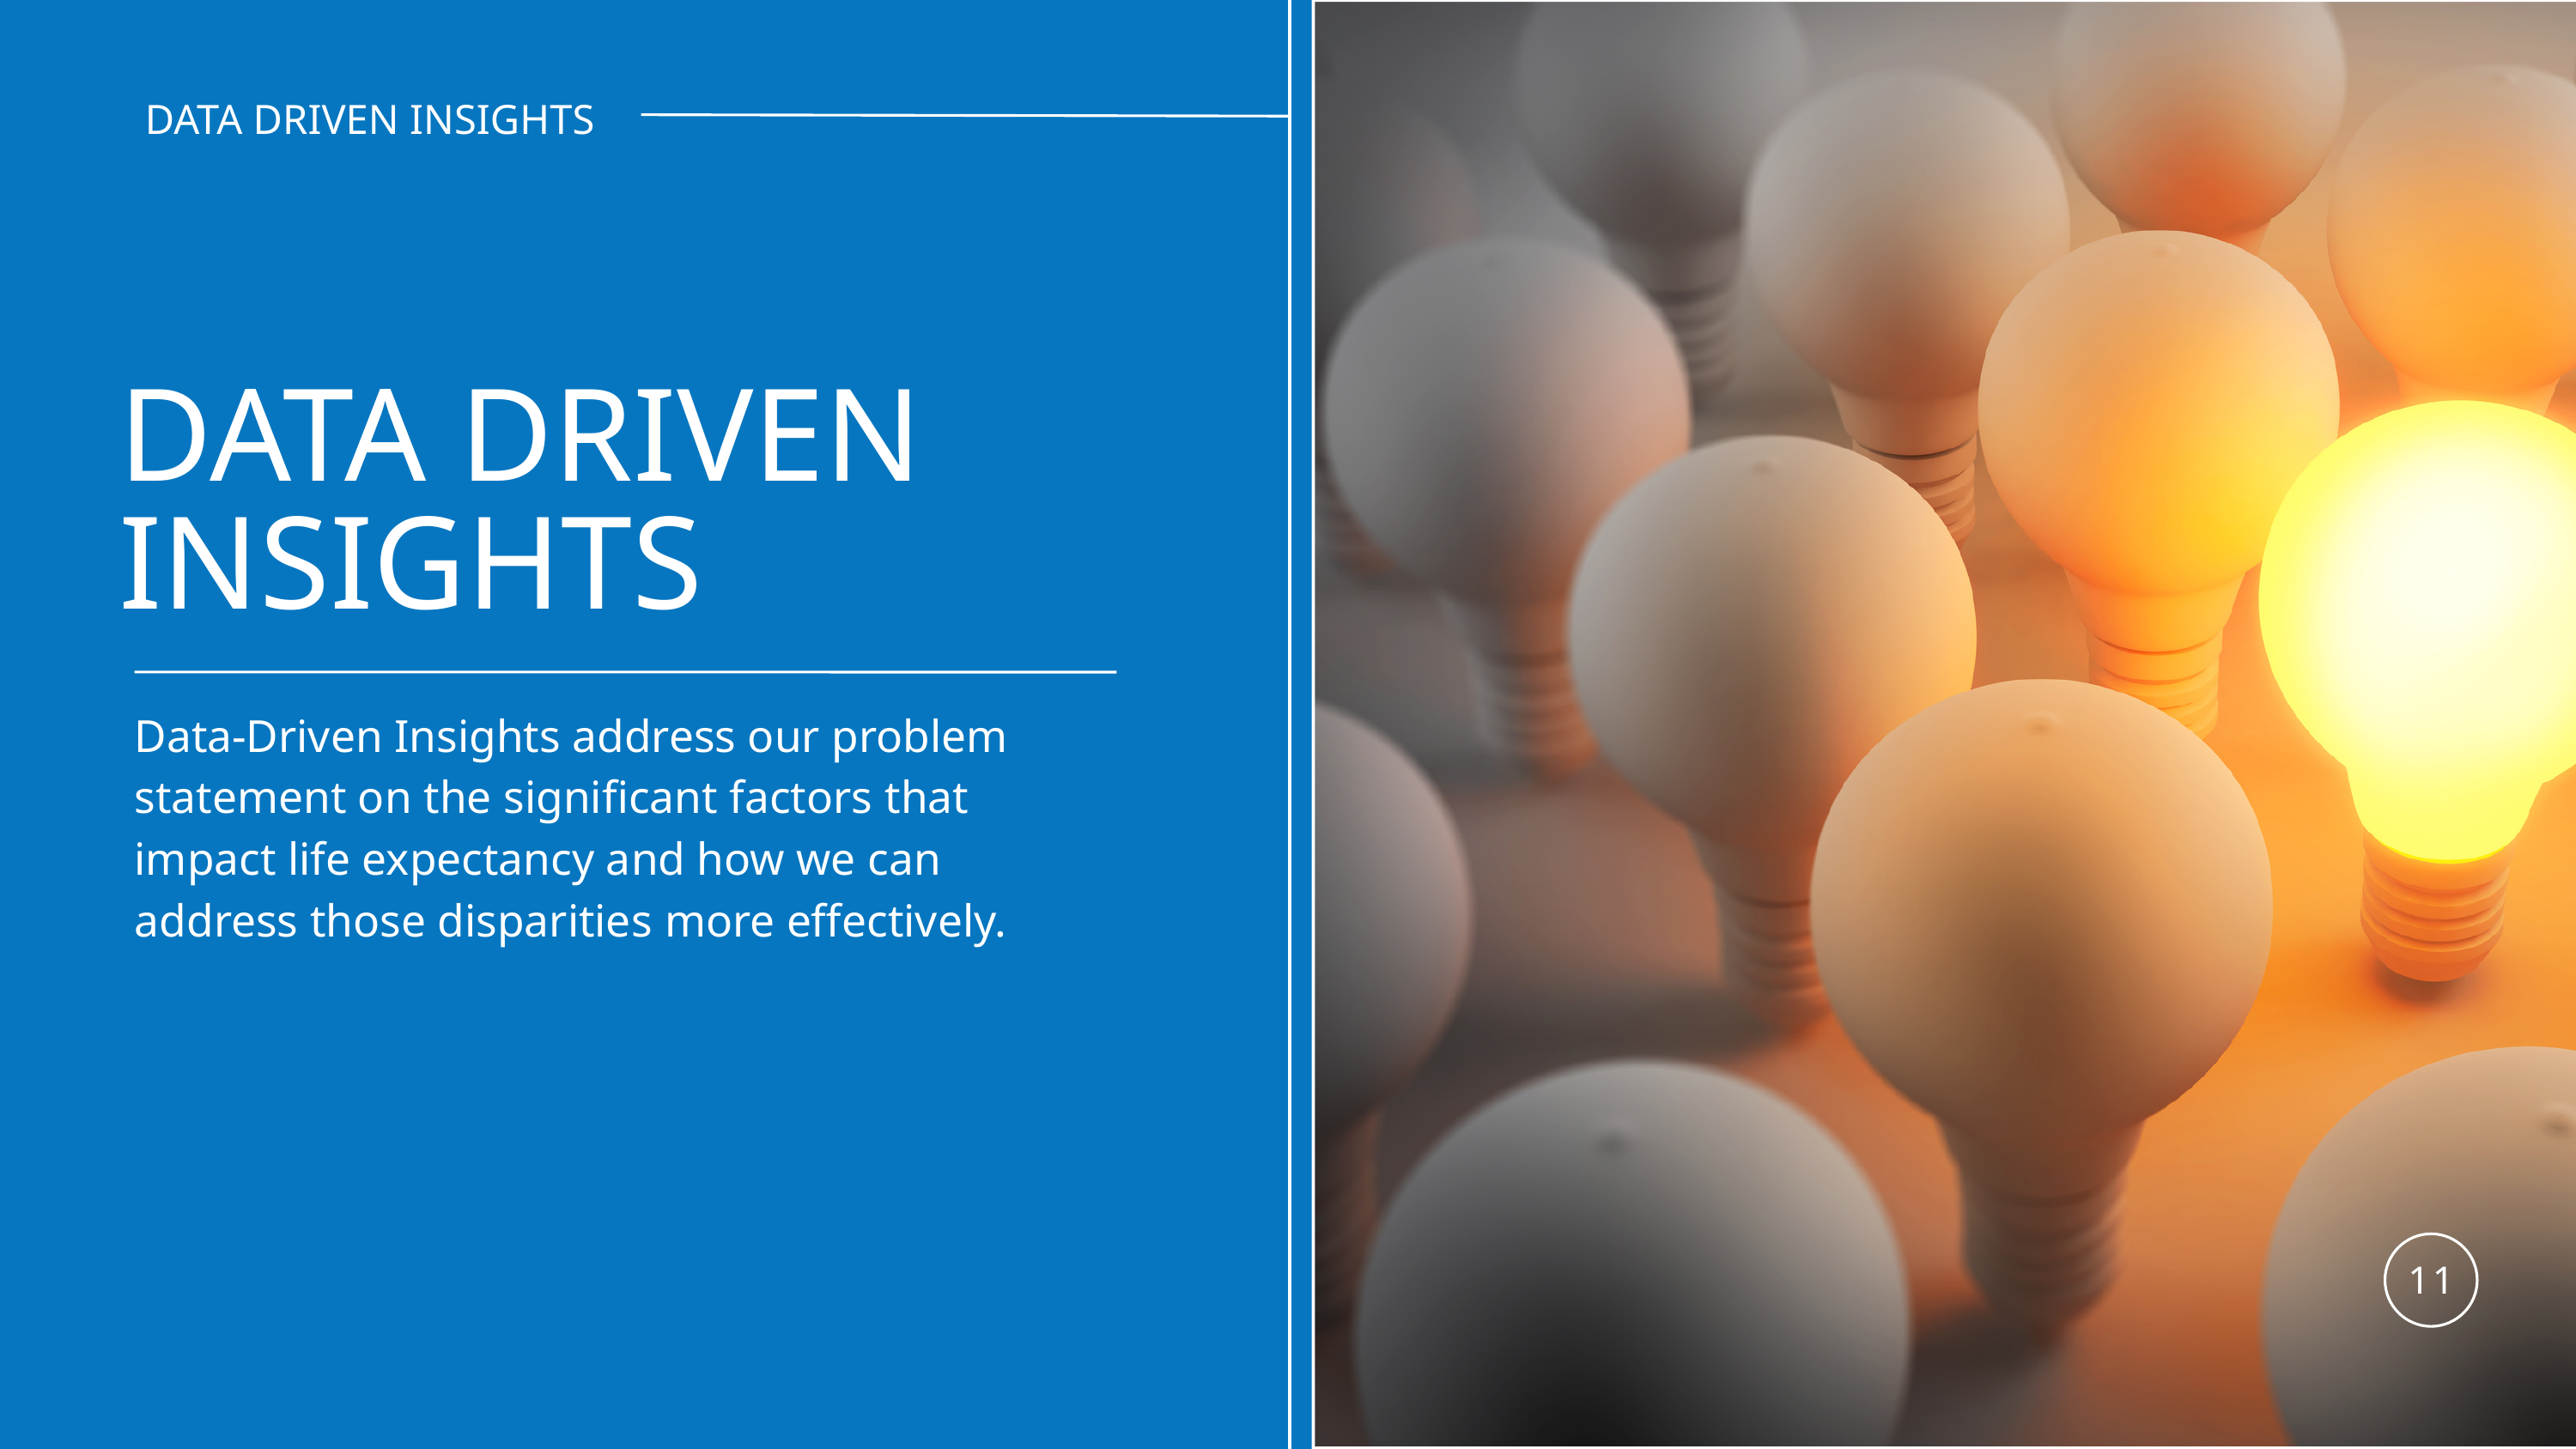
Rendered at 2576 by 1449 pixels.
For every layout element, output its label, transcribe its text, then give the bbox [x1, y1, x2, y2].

text_box DATA DRIVEN INSIGHTS [118, 378, 1133, 635]
text_box Data-Driven Insights address our problem statement on the significant factors that impact life expectancy and how we can address those disparities more effectively. [134, 699, 1108, 947]
text_box DATA DRIVEN INSIGHTS [144, 85, 808, 142]
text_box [1287, 0, 2576, 1449]
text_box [2385, 1234, 2478, 1327]
